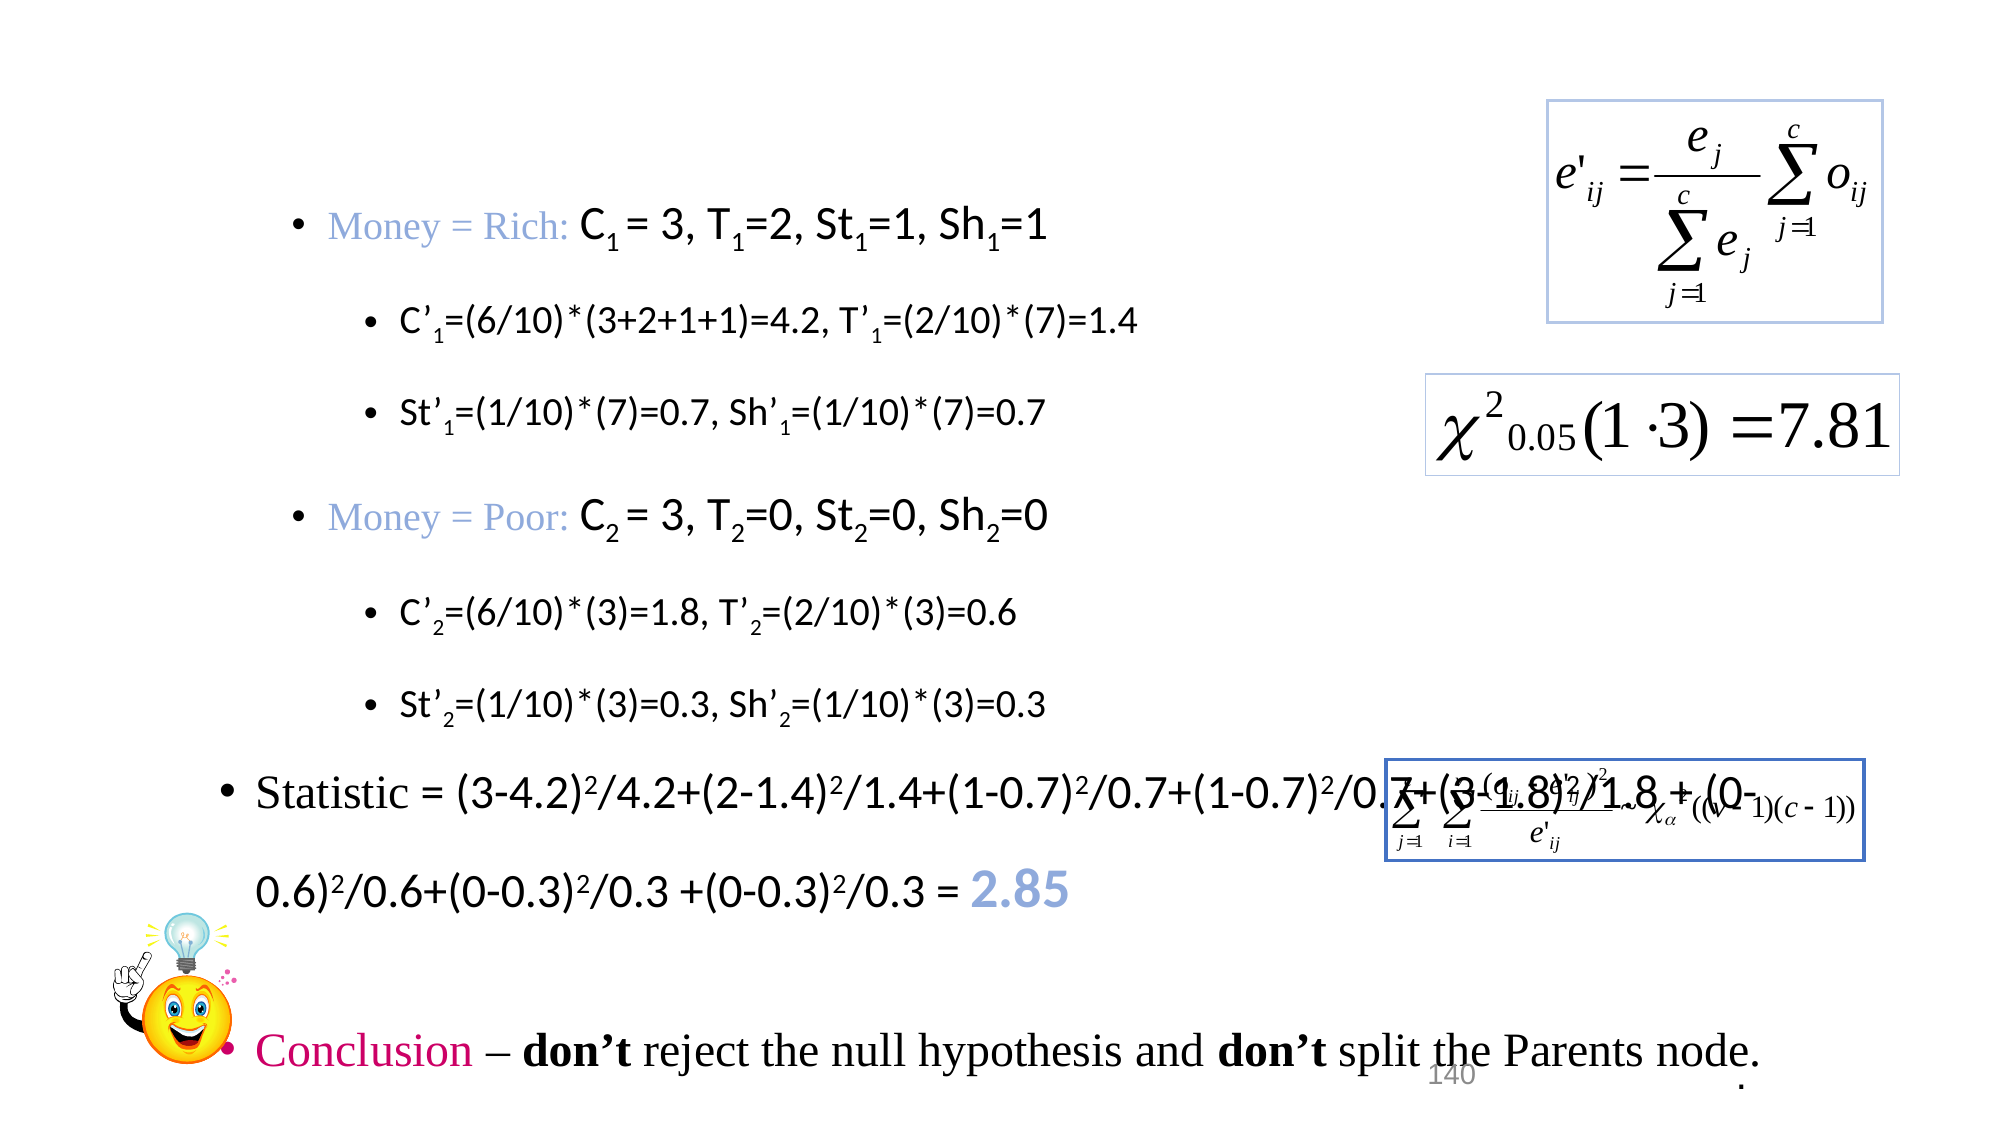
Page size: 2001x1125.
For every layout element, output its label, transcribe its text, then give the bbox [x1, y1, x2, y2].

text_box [1387, 761, 1863, 860]
list Money = Rich: C1 = 3, T1=2, St1=1, Sh1=1 C’1=(6/10)*(3+2+1+1)=4.2, T’1=(2/10)*(7)=1.4 St’1=(1/10)*(7)=0.7, Sh’1=(1/10)*(7)=0.7 Money = Poor: C2 = 3, T2=0, St2=0, Sh2=0 C’2=(6/10)*(3)=1.8, T’2=(2/10)*(3)=0.6 St’2=(1/10)*(3)=0.3, Sh’2=(1/10)*(3)=0.3 Statistic = (3-4.2)2/4.2+(2-1.4)2/1.4+(1-0.7)2/0.7+(1-0.7)2/0.7+(3-1.8)2/1.8 + (0-0.6)2/0.6+(0-0.3)2/0.3 +(0-0.3)2/0.3 = 2.85 Conclusion – don’t reject the null hypothesis and don’t split the Parents node. [204, 150, 1913, 1091]
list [1426, 374, 1899, 475]
picture [112, 912, 238, 1065]
slide_number 140 [1412, 1042, 1863, 1103]
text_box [1548, 101, 1882, 322]
